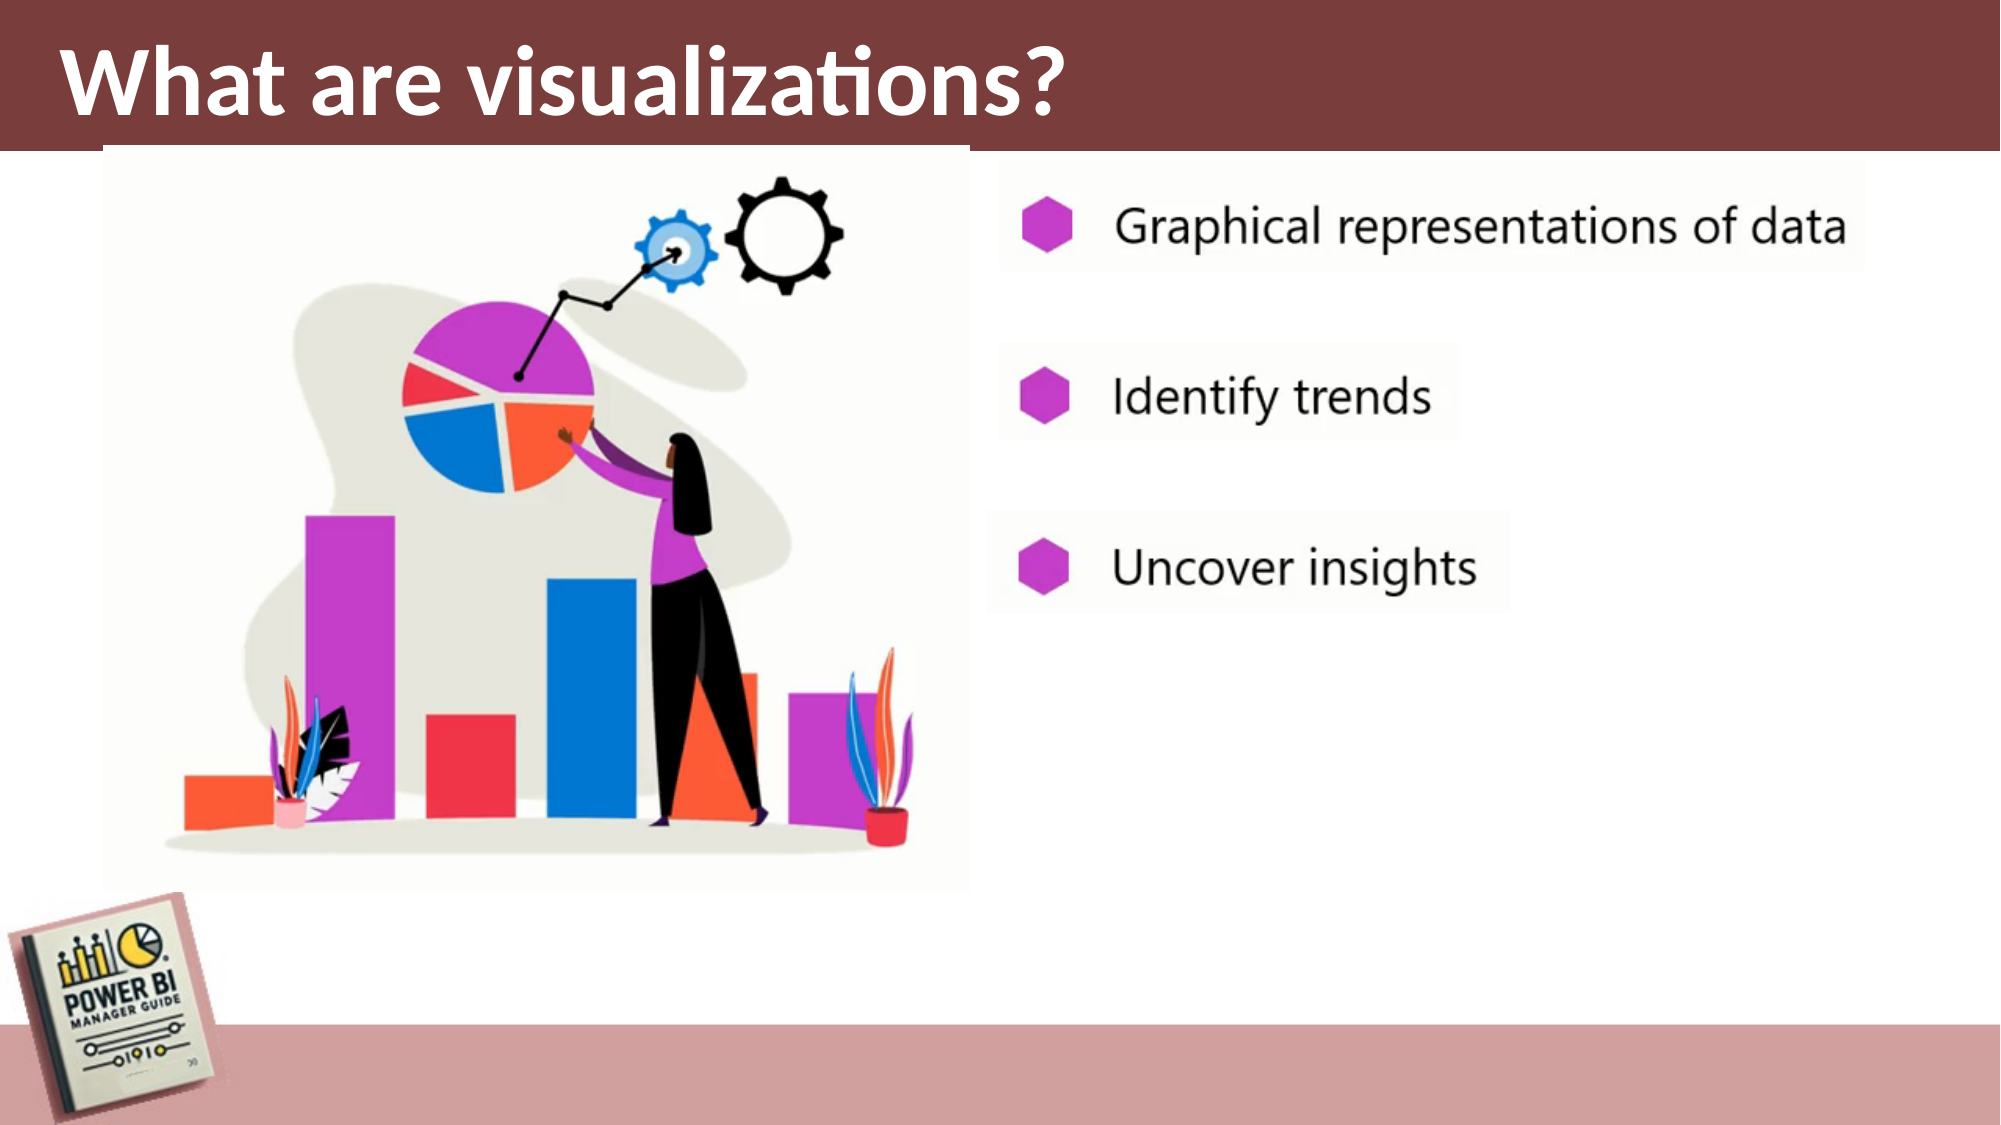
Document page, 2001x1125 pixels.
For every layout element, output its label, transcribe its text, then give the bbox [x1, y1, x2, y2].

text_box What are visualizations? [0, 0, 2000, 152]
picture [0, 0, 2001, 1125]
